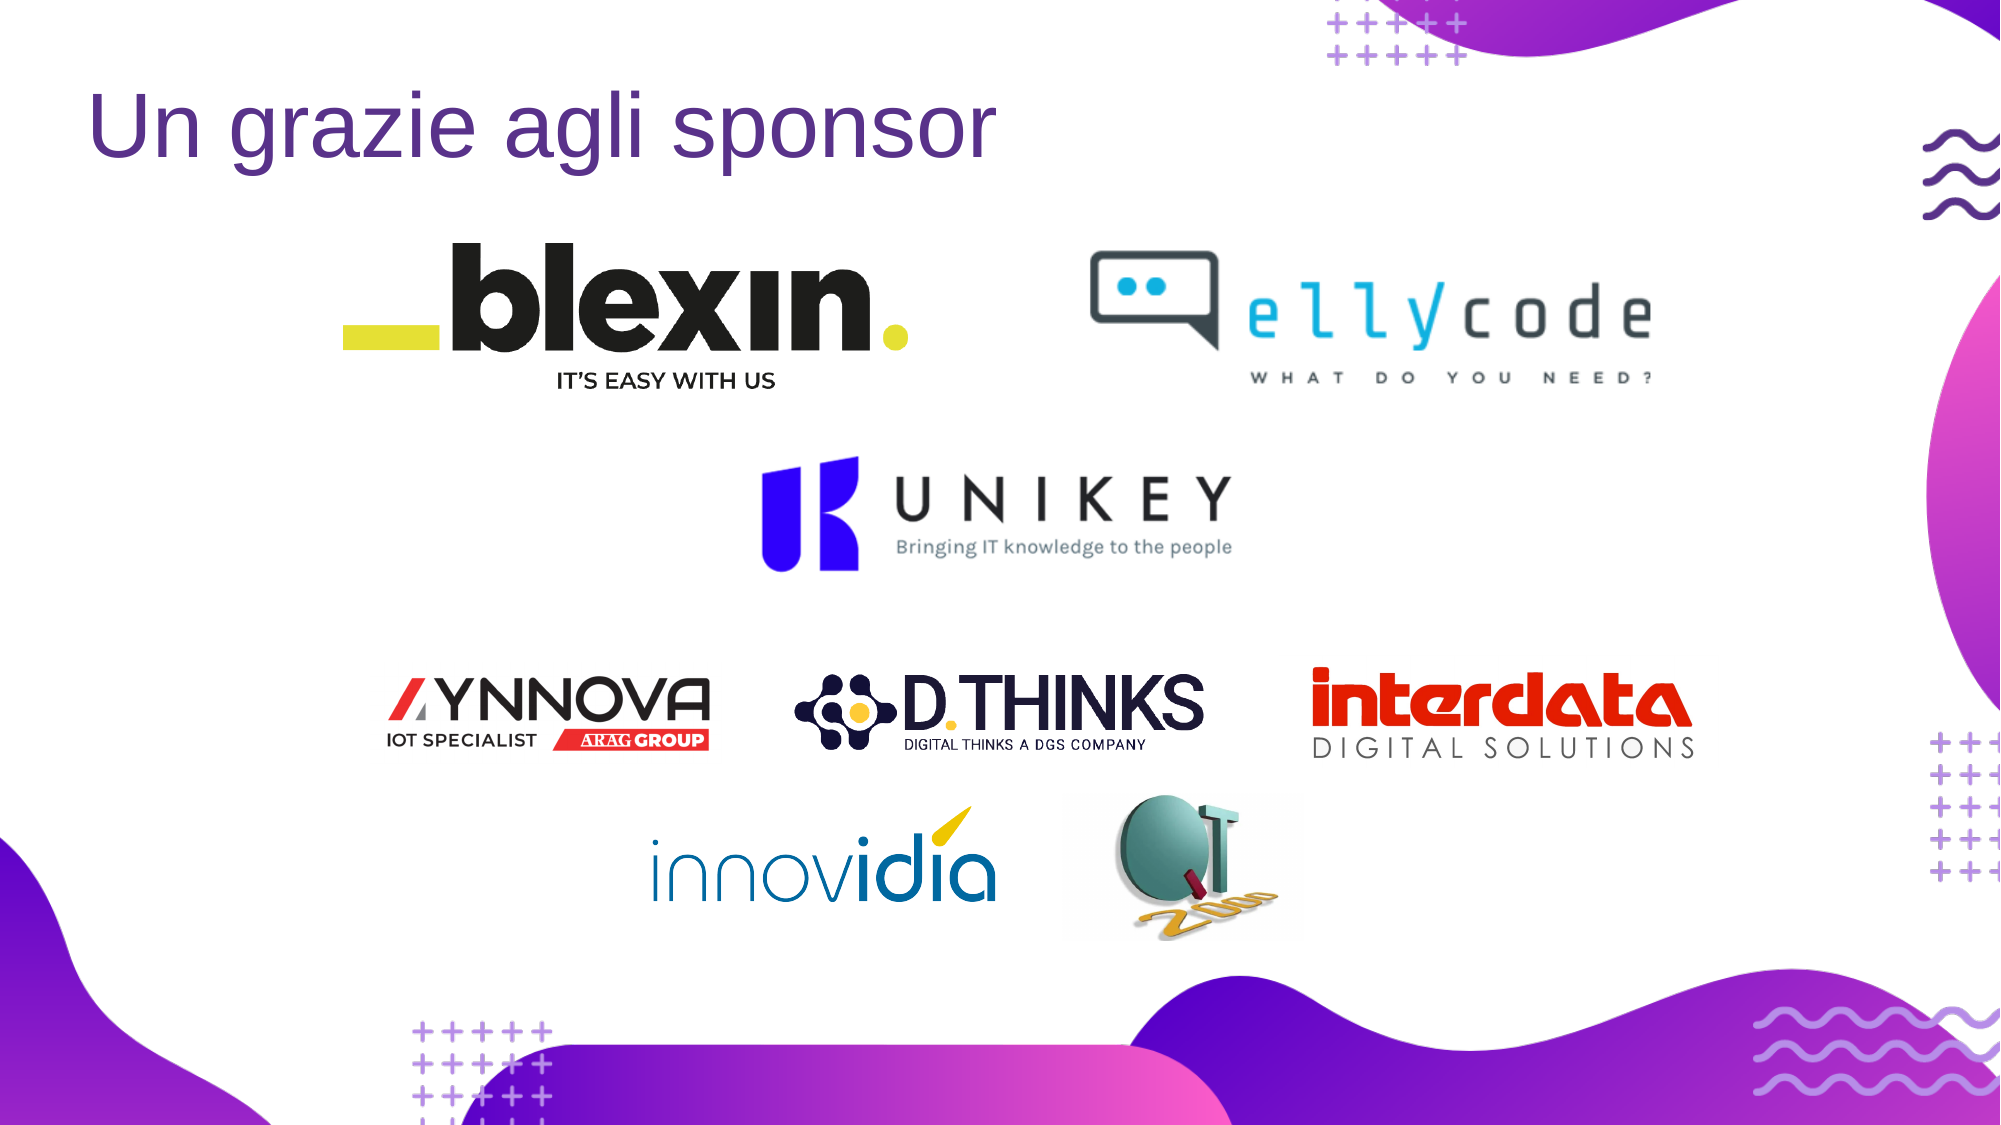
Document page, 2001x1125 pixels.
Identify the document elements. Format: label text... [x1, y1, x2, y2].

title Un grazie agli sponsor [70, 47, 1911, 209]
picture [0, 0, 2000, 1125]
